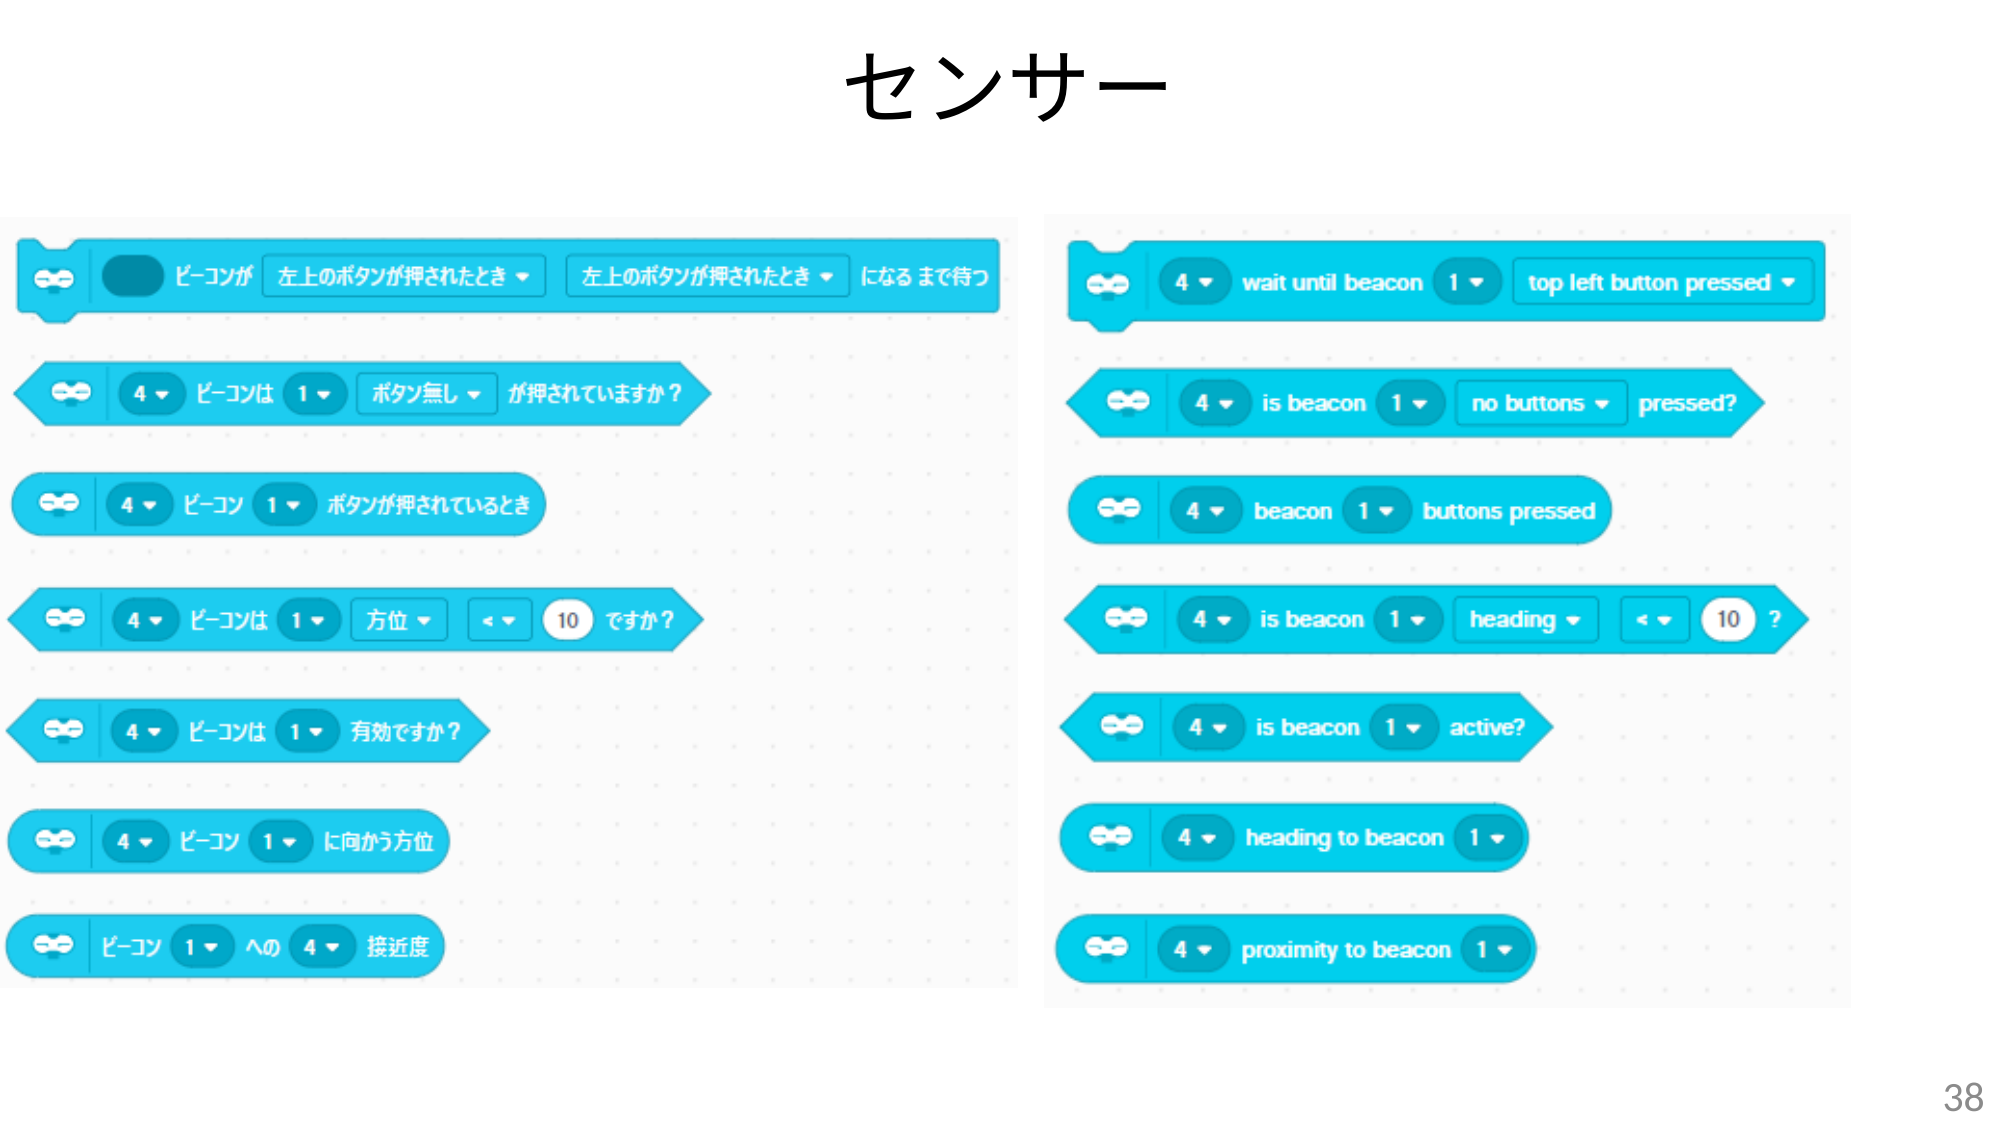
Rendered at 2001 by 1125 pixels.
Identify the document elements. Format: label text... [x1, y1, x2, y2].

title センサー [55, 14, 1961, 157]
picture [1043, 214, 1852, 1008]
picture [0, 216, 1018, 988]
slide_number 38 [1881, 1065, 2000, 1125]
